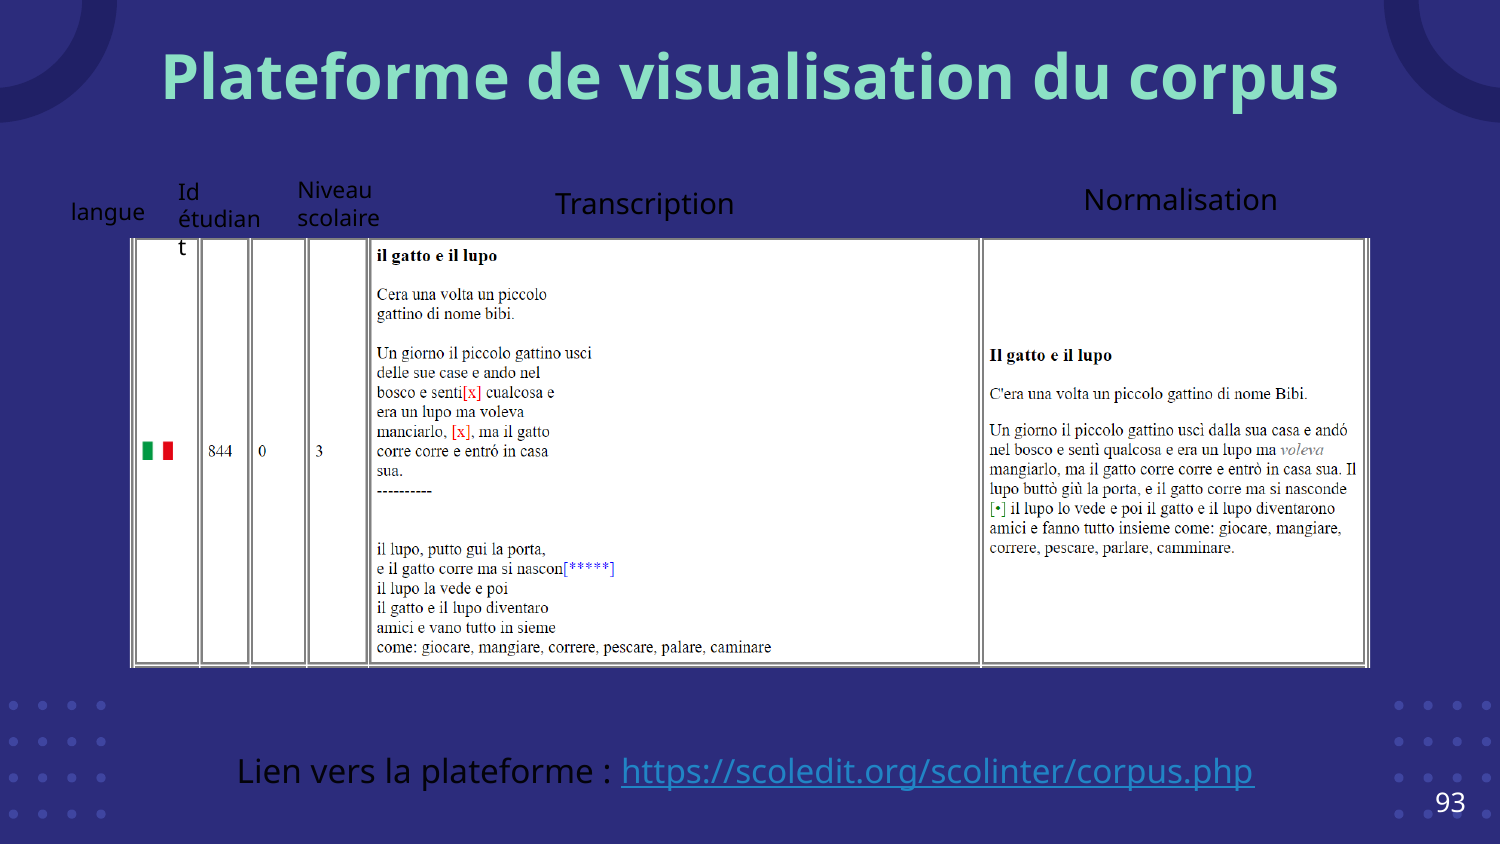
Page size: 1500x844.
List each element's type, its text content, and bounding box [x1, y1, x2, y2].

text_box Lien vers la plateforme : https://scoledit.org/scolinter/corpus.php [221, 742, 1278, 803]
text_box Normalisation [1068, 173, 1319, 224]
text_box Transcription [540, 177, 778, 228]
text_box langue [56, 189, 163, 233]
title Plateforme de visualisation du corpus [19, 21, 1482, 163]
text_box Id étudiant [163, 170, 281, 236]
slide_number 93 [1391, 770, 1482, 822]
text_box Niveau scolaire [282, 168, 452, 236]
picture [129, 237, 1371, 668]
